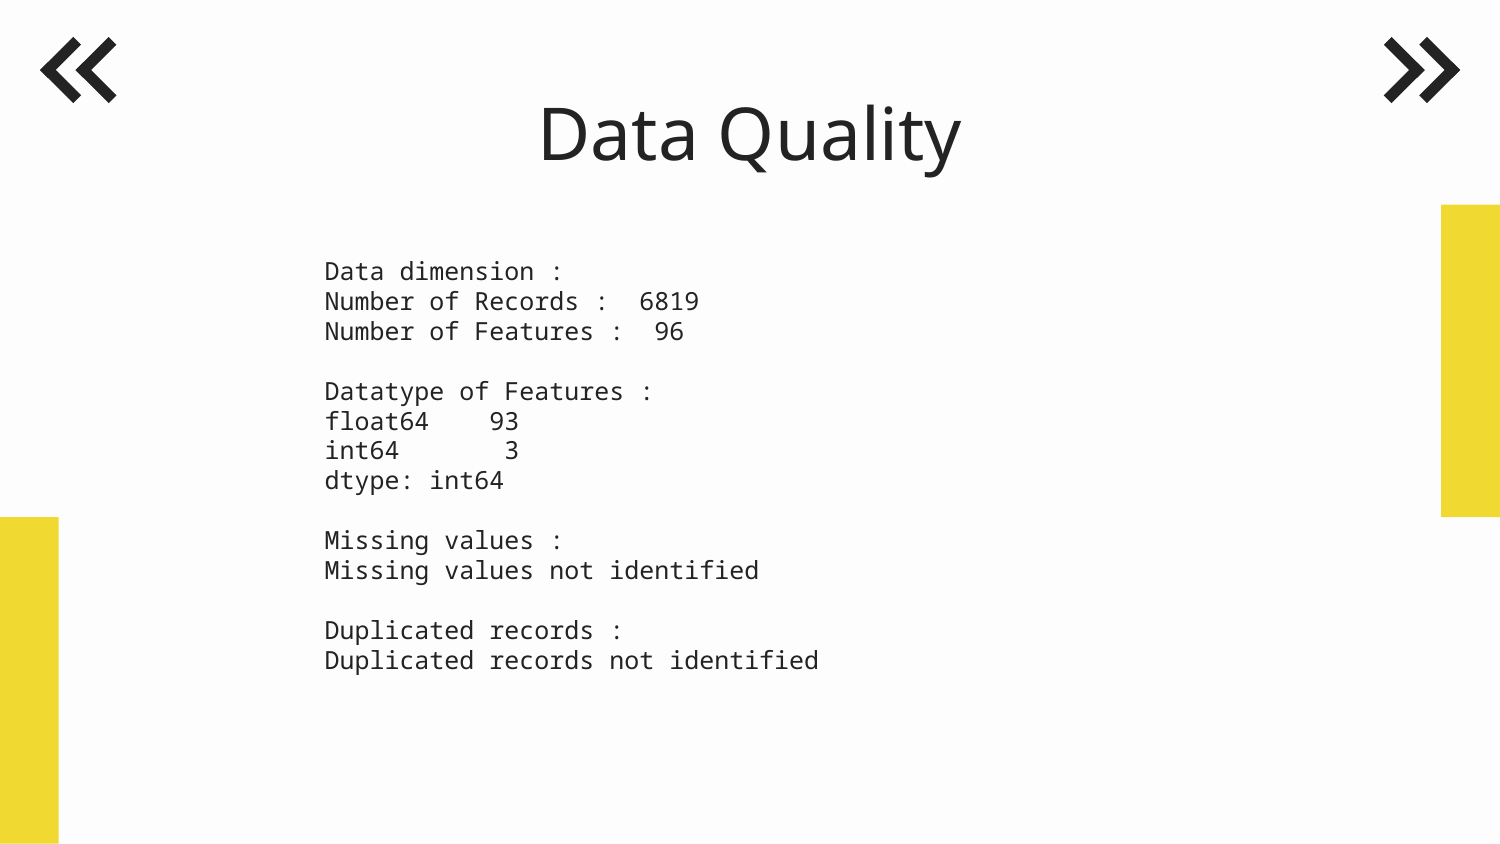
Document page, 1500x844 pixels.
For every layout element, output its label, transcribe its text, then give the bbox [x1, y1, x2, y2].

subtitle Data dimension : Number of Records : 6819 Number of Features : 96 Datatype of Features : float64 93 int64 3 dtype: int64 Missing values : Missing values not identified Duplicated records : Duplicated records not identified [284, 240, 1183, 712]
title Data Quality [118, 72, 1382, 167]
